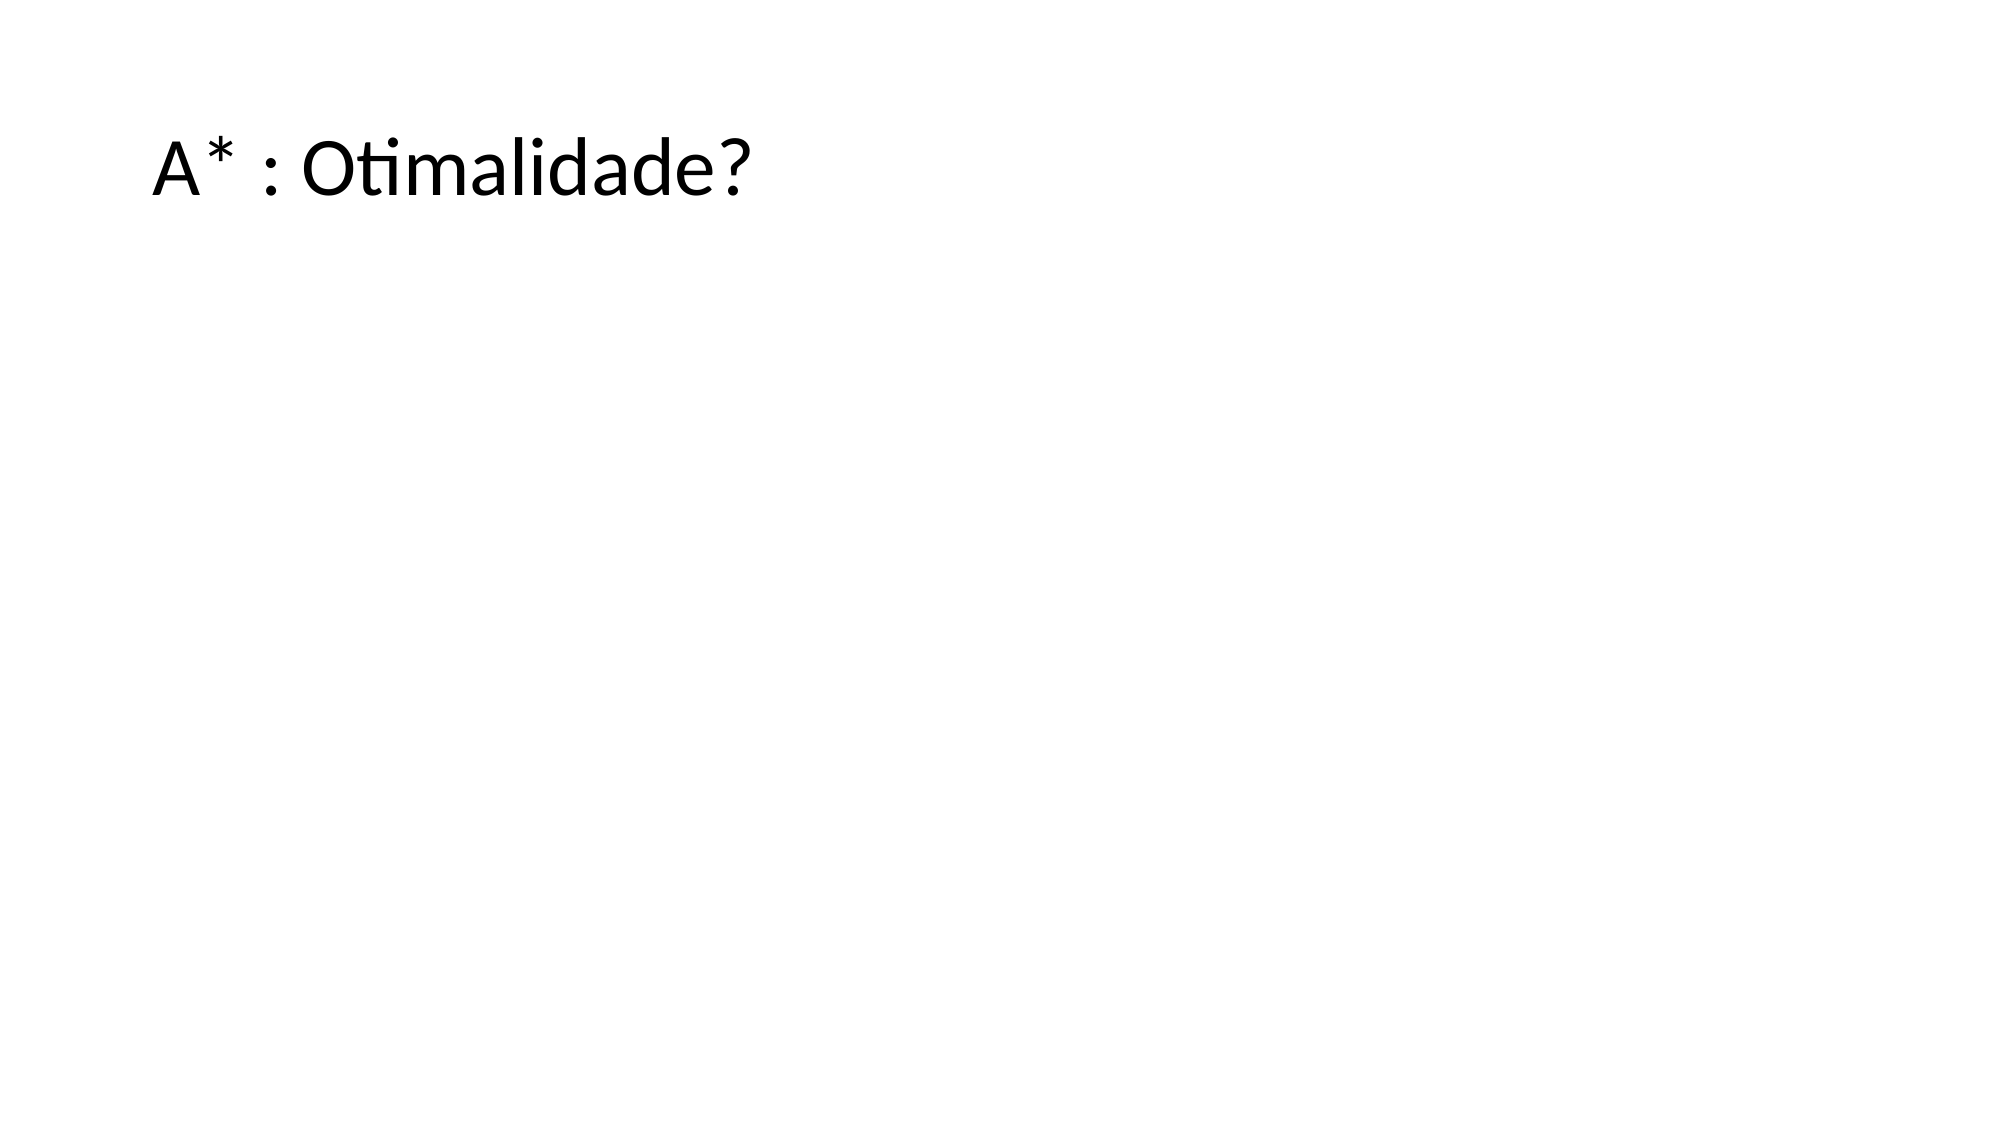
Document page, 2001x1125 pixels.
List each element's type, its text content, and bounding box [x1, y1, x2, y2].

title A* : Otimalidade? [137, 59, 1863, 278]
